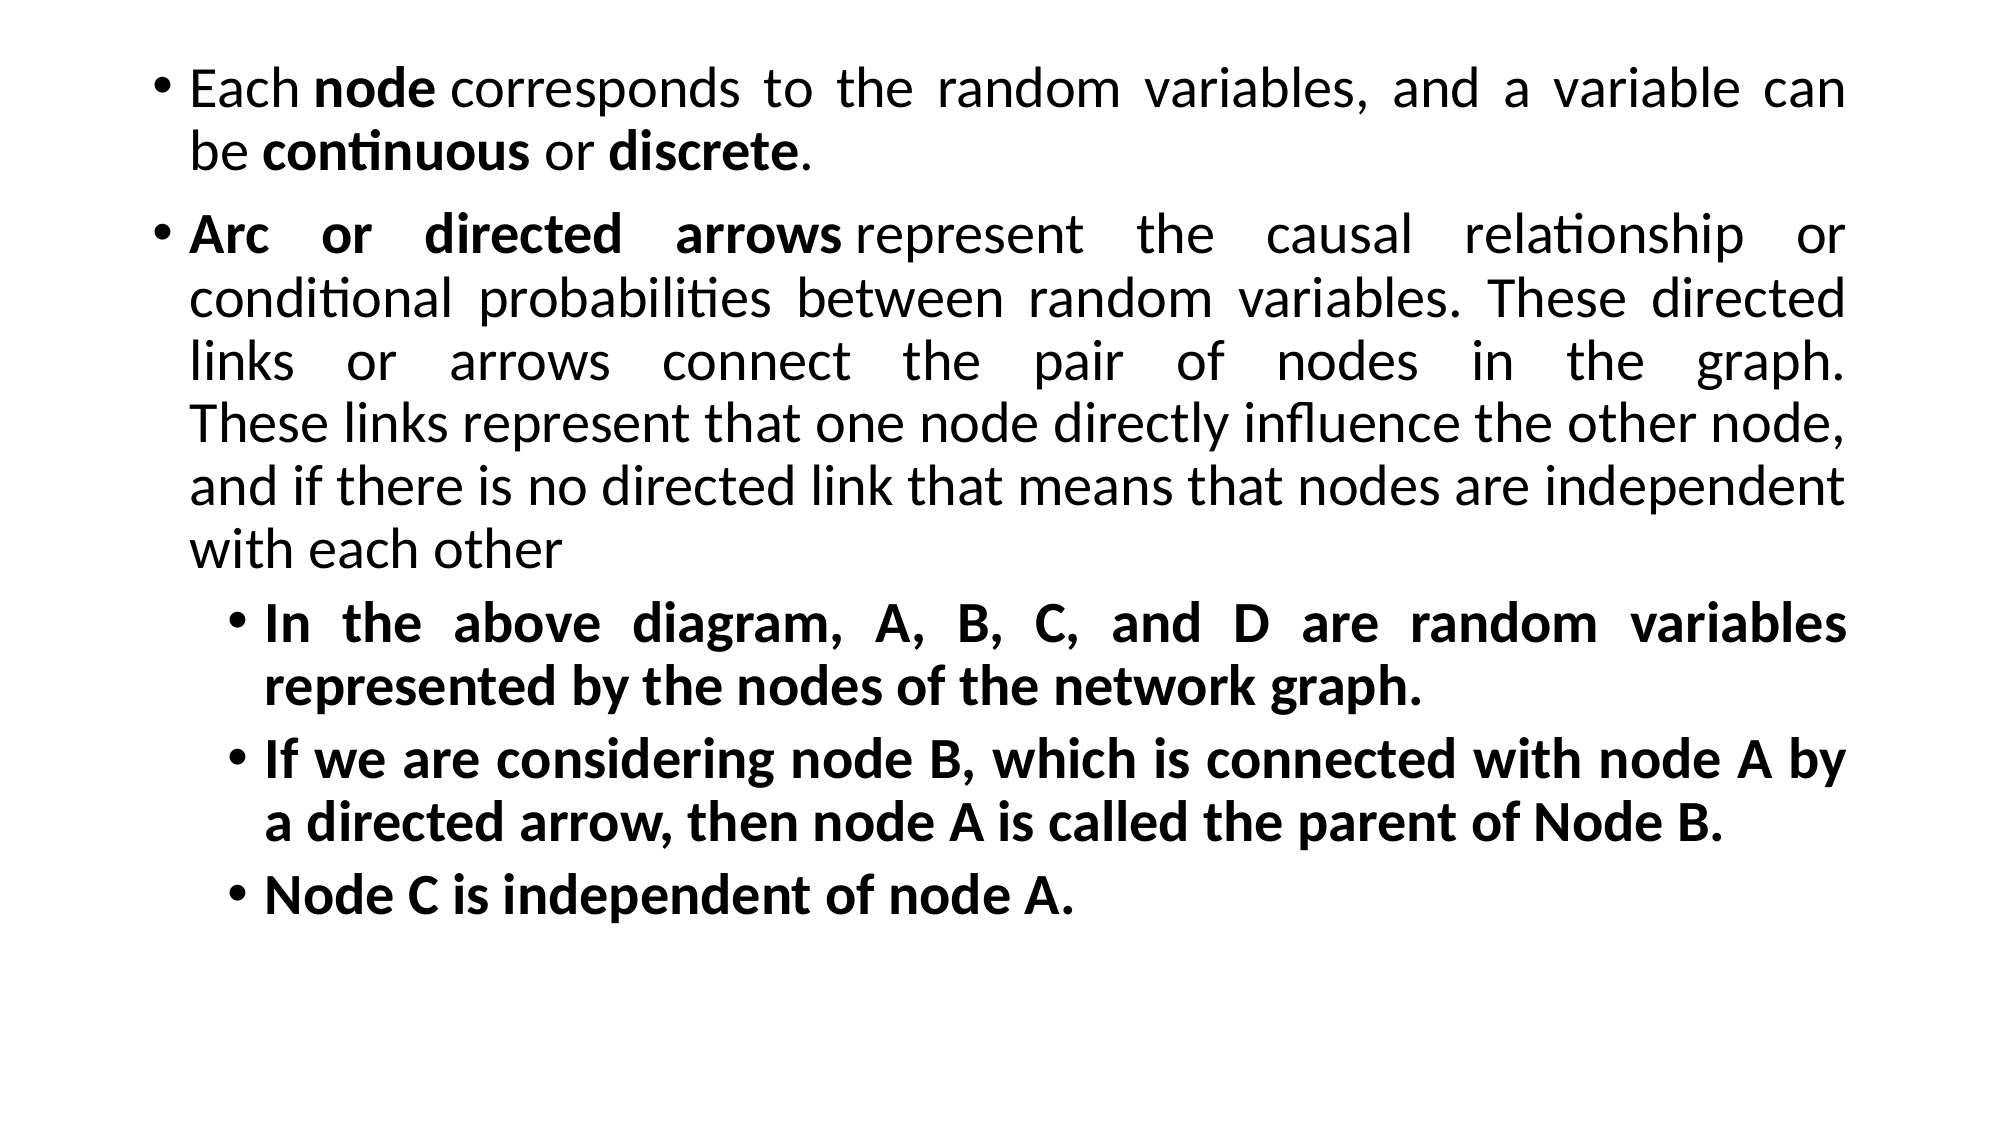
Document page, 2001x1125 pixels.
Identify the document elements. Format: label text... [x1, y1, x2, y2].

list Each node corresponds to the random variables, and a variable can be continuous or discrete. Arc or directed arrows represent the causal relationship or conditional probabilities between random variables. These directed links or arrows connect the pair of nodes in the graph. These links represent that one node directly influence the other node, and if there is no directed link that means that nodes are independent with each other In the above diagram, A, B, C, and D are random variables represented by the nodes of the network graph. If we are considering node B, which is connected with node A by a directed arrow, then node A is called the parent of Node B. Node C is independent of node A. [137, 49, 1863, 1070]
